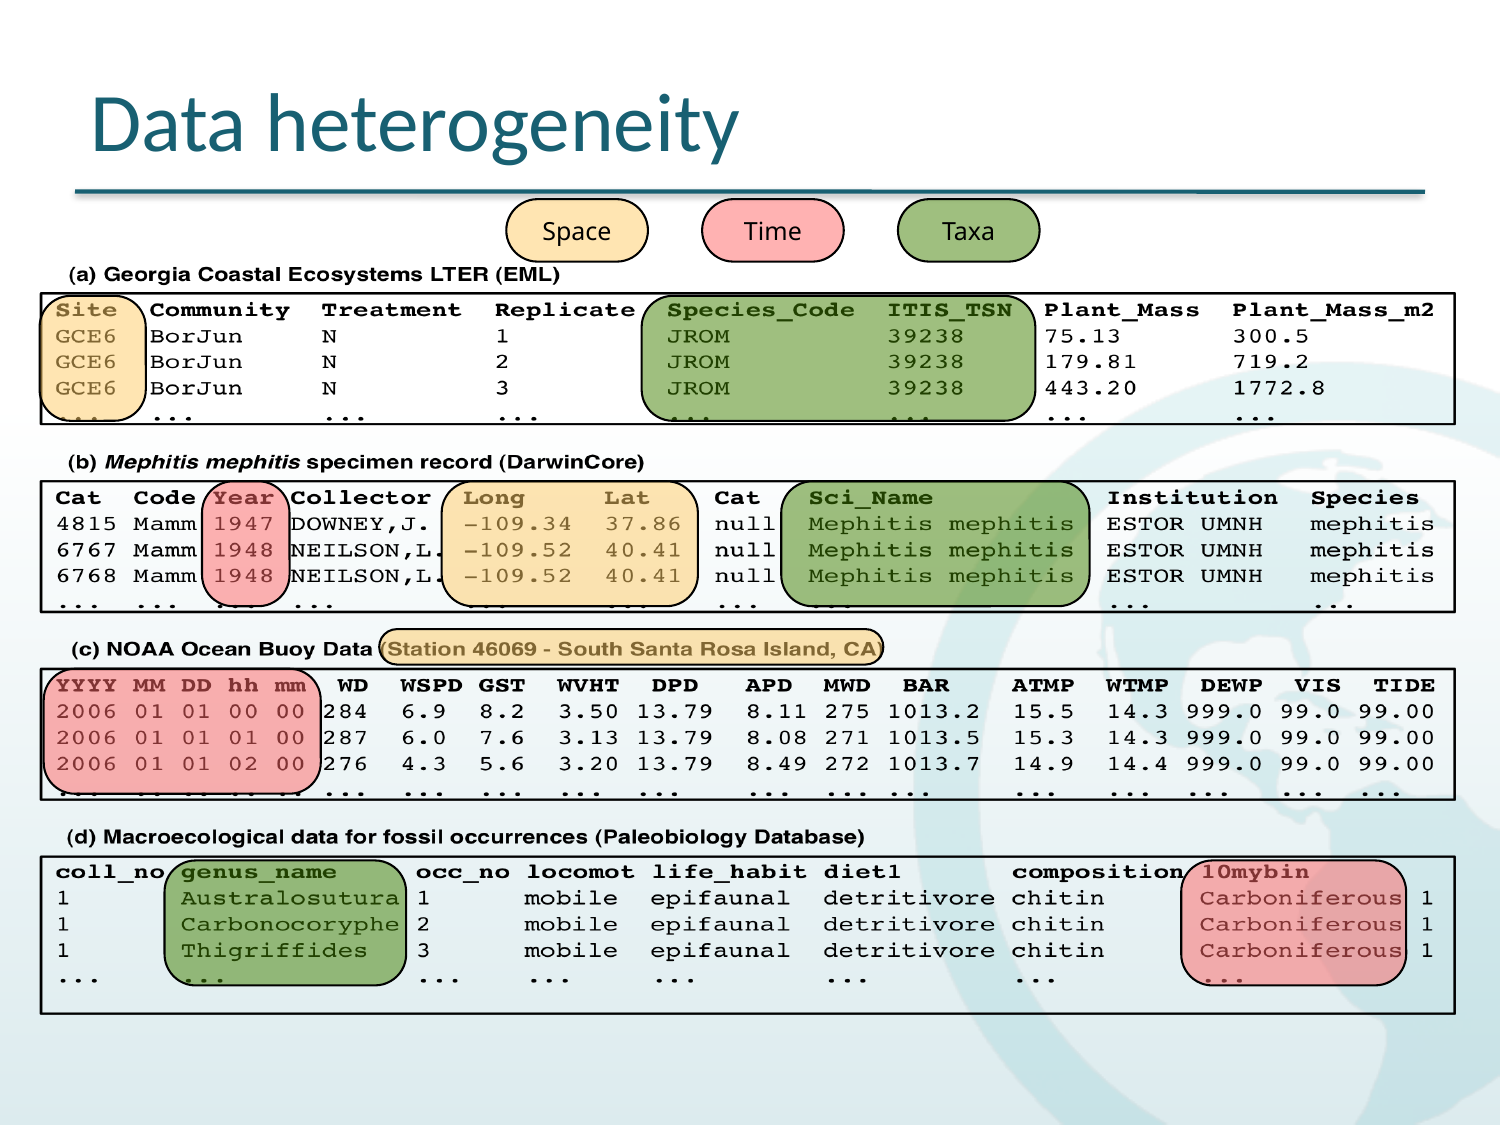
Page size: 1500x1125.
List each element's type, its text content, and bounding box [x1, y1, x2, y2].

picture [36, 255, 1460, 1017]
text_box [39, 295, 163, 483]
text_box Taxa [897, 199, 1040, 254]
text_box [164, 295, 1090, 986]
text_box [43, 480, 159, 986]
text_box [1094, 480, 1407, 986]
text_box Time [702, 199, 844, 254]
text_box Space [506, 199, 648, 254]
title Data heterogeneity [75, 45, 1425, 192]
